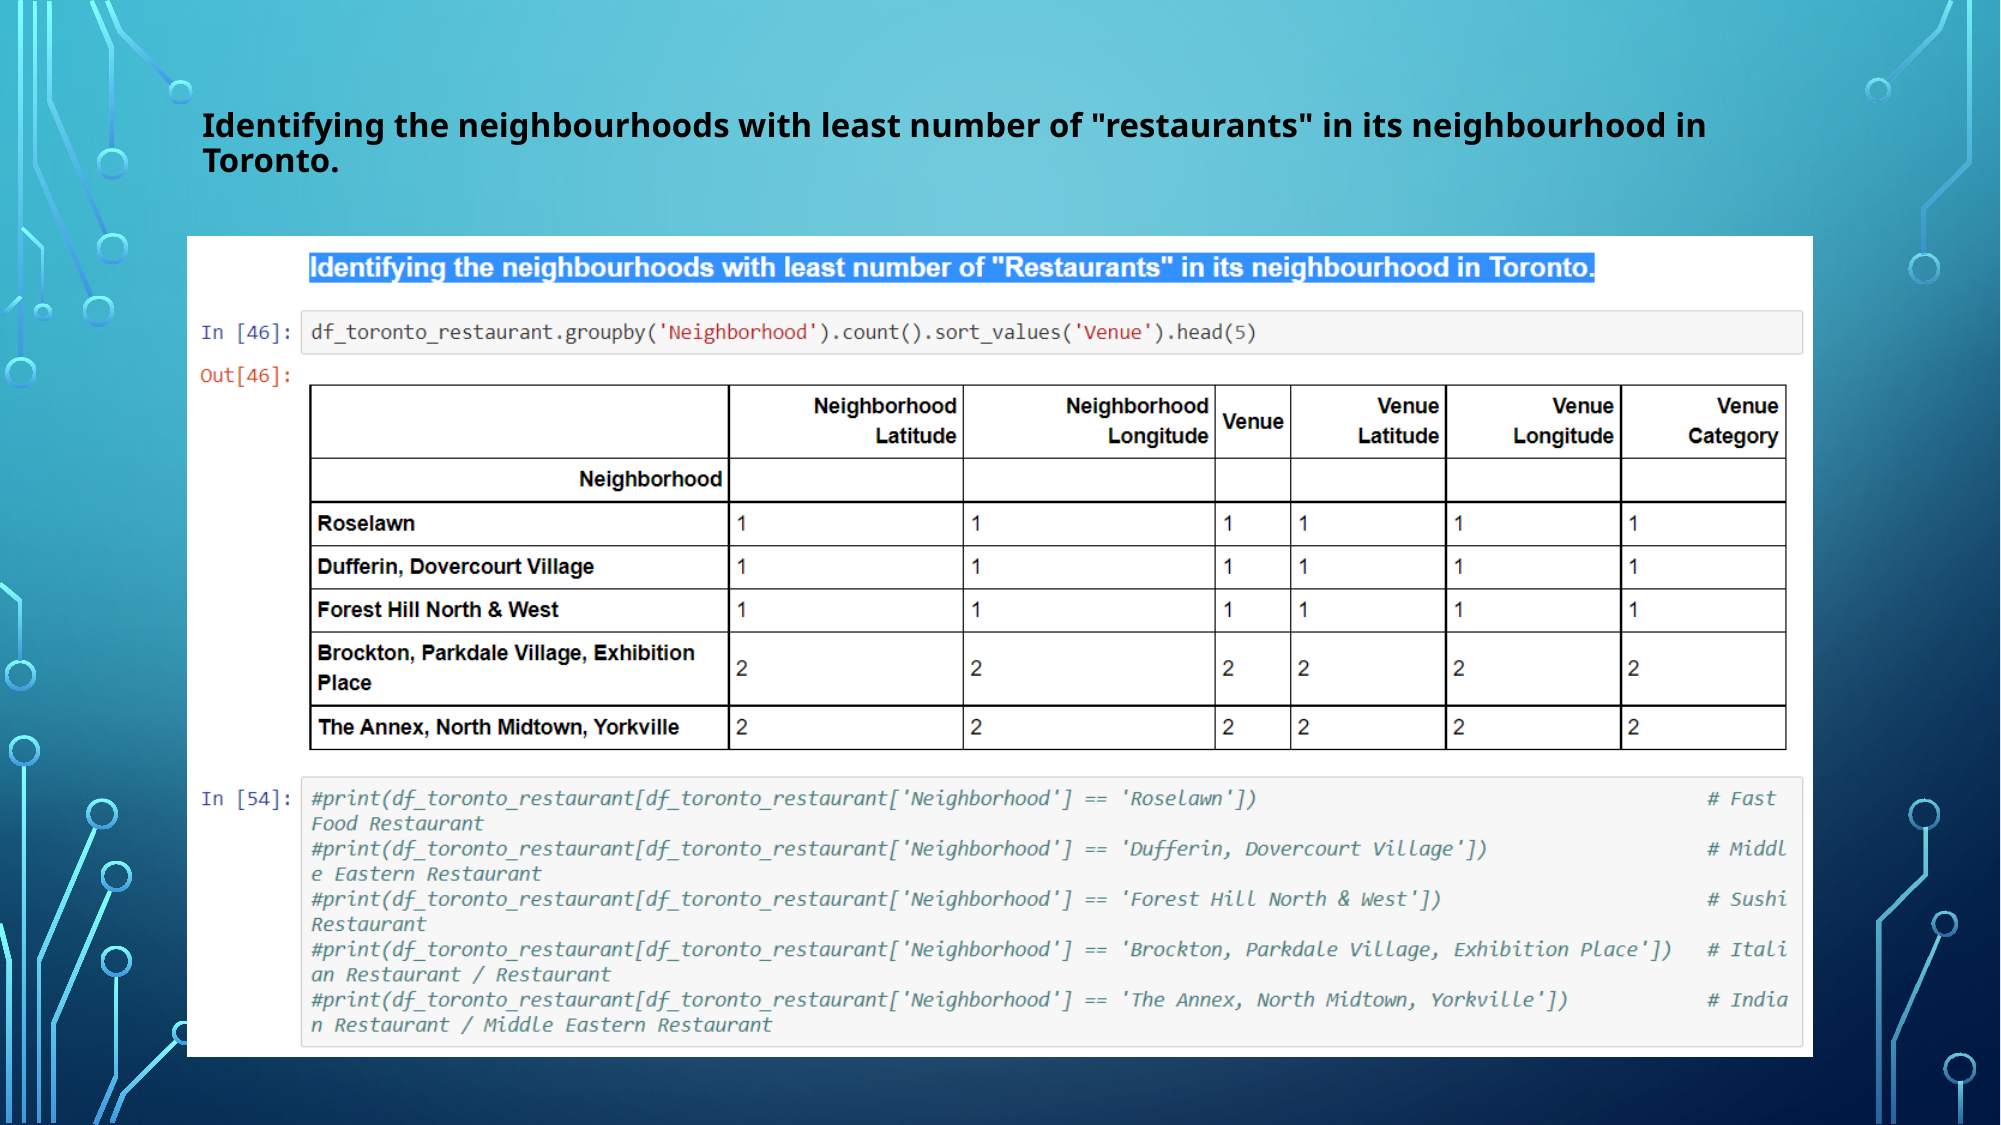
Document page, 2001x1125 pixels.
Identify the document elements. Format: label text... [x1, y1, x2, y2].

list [186, 235, 1813, 1058]
title Identifying the neighbourhoods with least number of "restaurants" in its neighbourhood in Toronto. [187, 101, 1813, 228]
